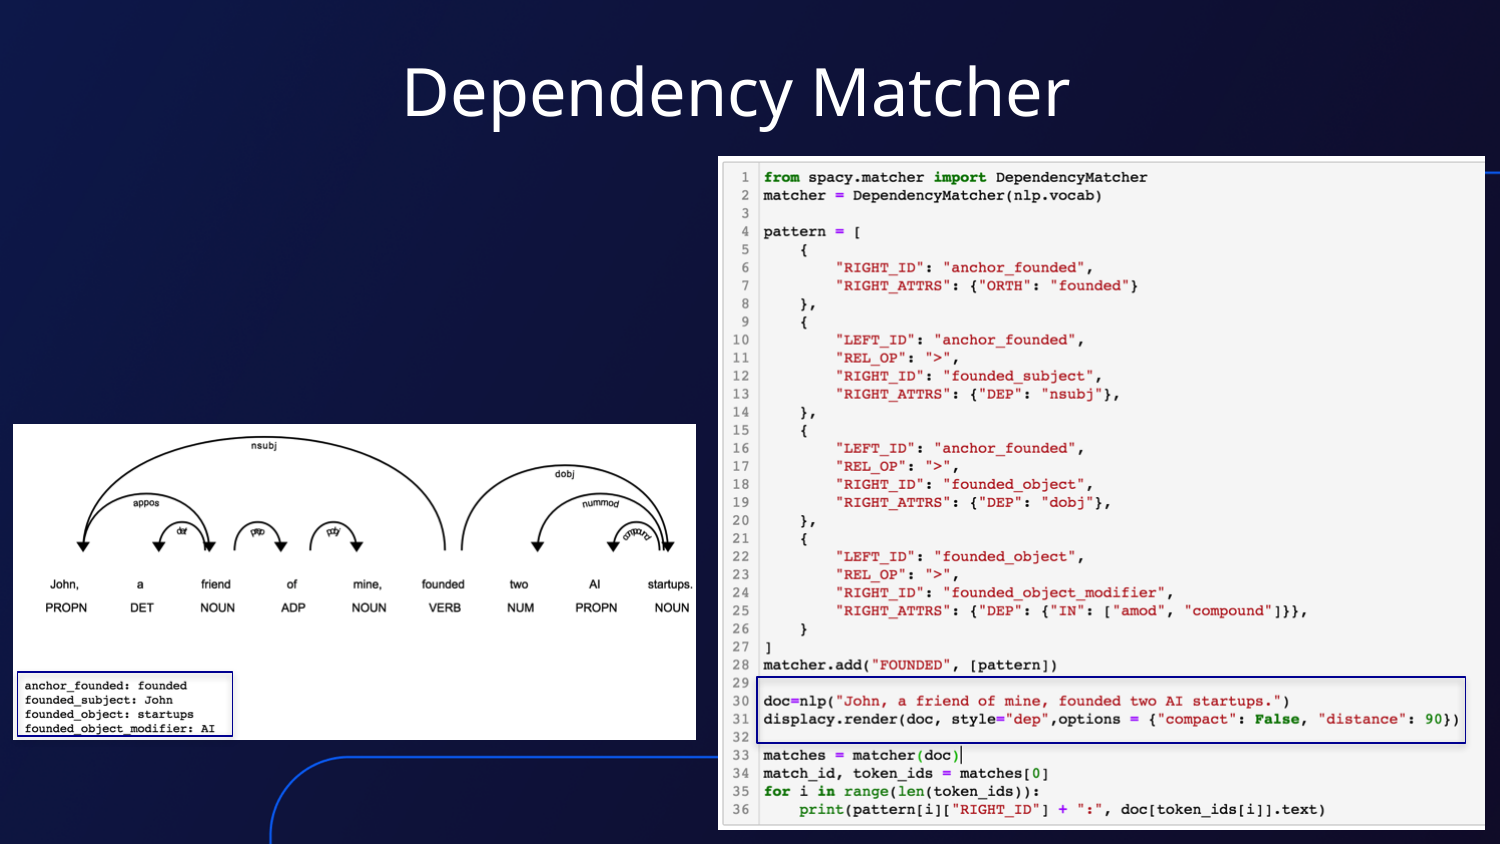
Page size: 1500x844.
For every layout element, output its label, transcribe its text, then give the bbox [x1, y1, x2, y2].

text_box Dependency Matcher [386, 22, 1302, 145]
picture [0, 0, 1500, 844]
